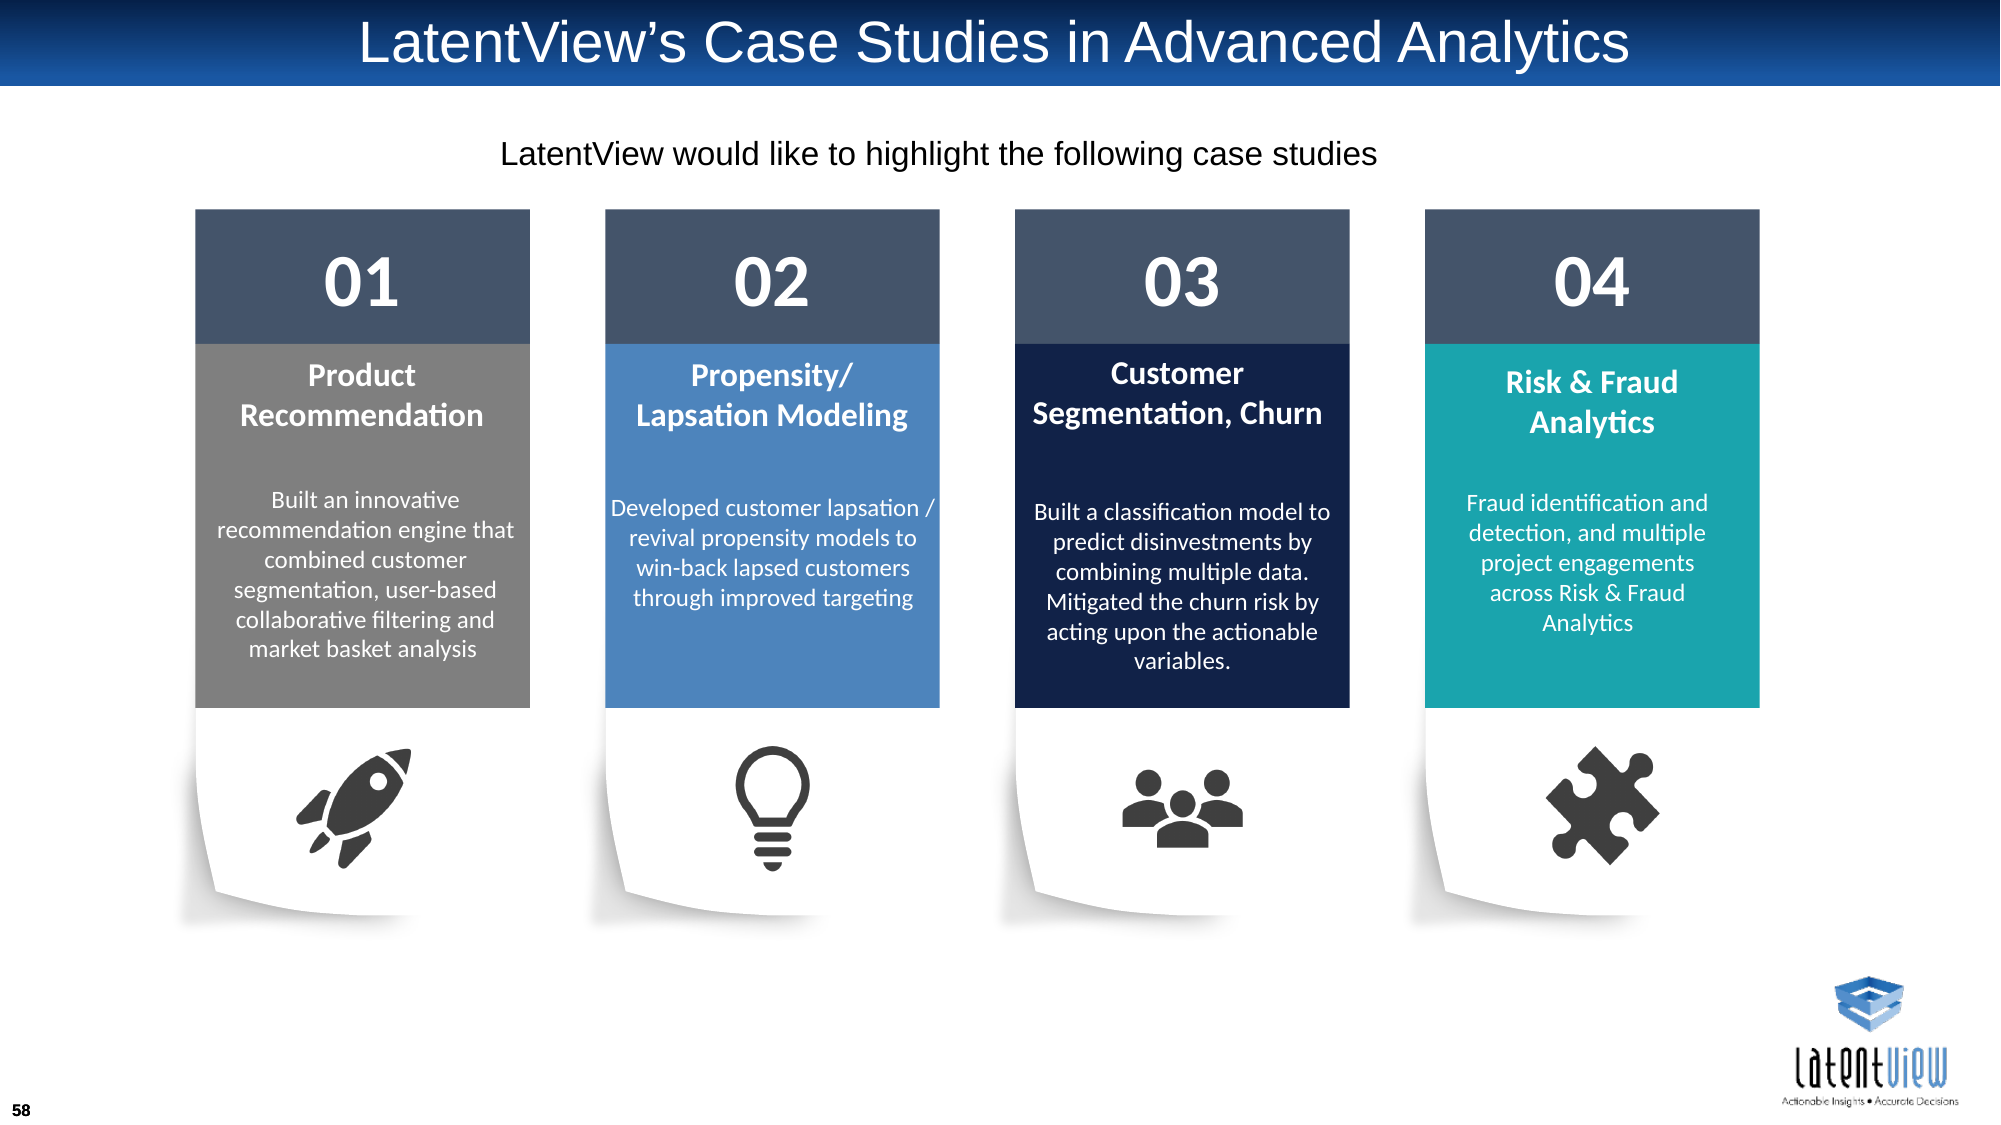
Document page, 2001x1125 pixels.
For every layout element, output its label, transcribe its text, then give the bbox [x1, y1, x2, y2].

picture [1754, 959, 1988, 1125]
title LatentView’s Case Studies in Advanced Analytics [98, 9, 1894, 77]
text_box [195, 209, 1760, 916]
text_box LatentView would like to highlight the following case studies [26, 116, 1854, 180]
